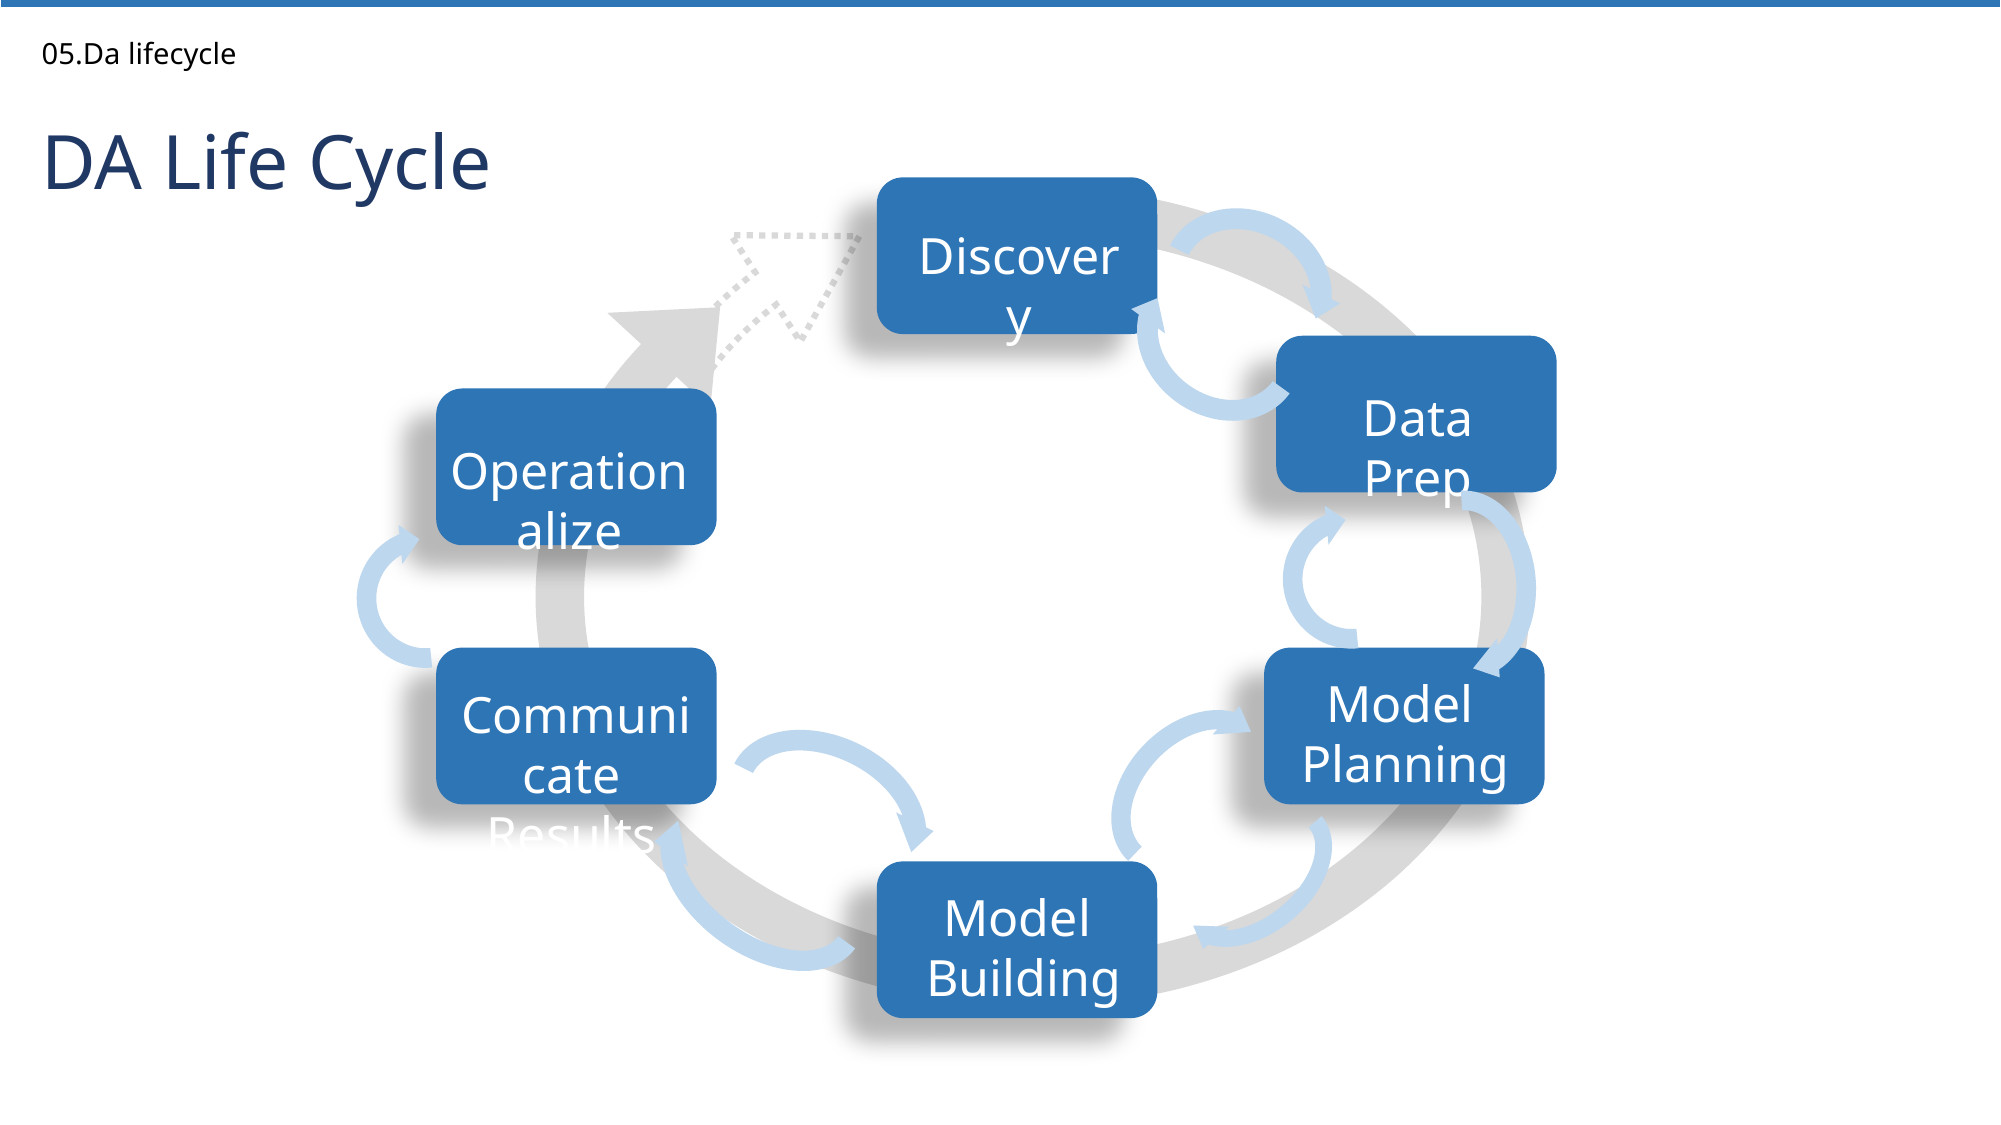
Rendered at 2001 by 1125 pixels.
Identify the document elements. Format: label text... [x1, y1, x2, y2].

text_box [0, 53, 2000, 1125]
text_box 05.Da lifecycle [26, 28, 282, 53]
